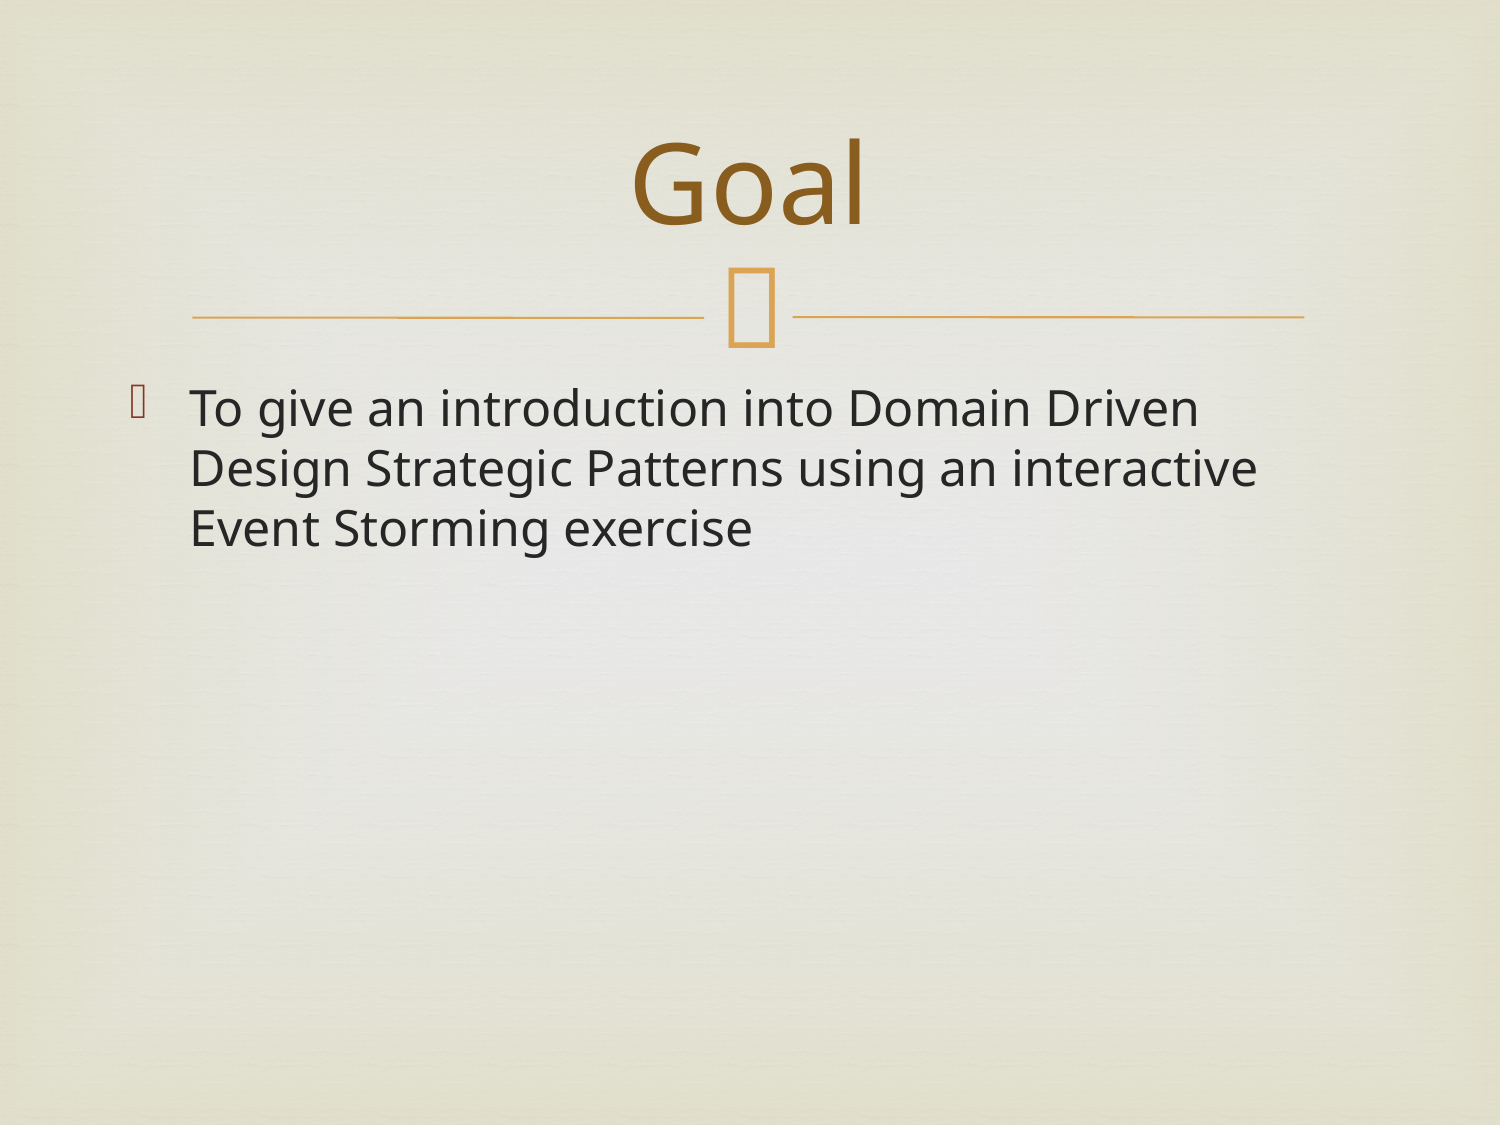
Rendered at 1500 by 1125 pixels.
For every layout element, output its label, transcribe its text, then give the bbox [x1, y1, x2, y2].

title Goal [112, 93, 1386, 267]
list To give an introduction into Domain Driven Design Strategic Patterns using an interactive Event Storming exercise [114, 368, 1386, 1005]
